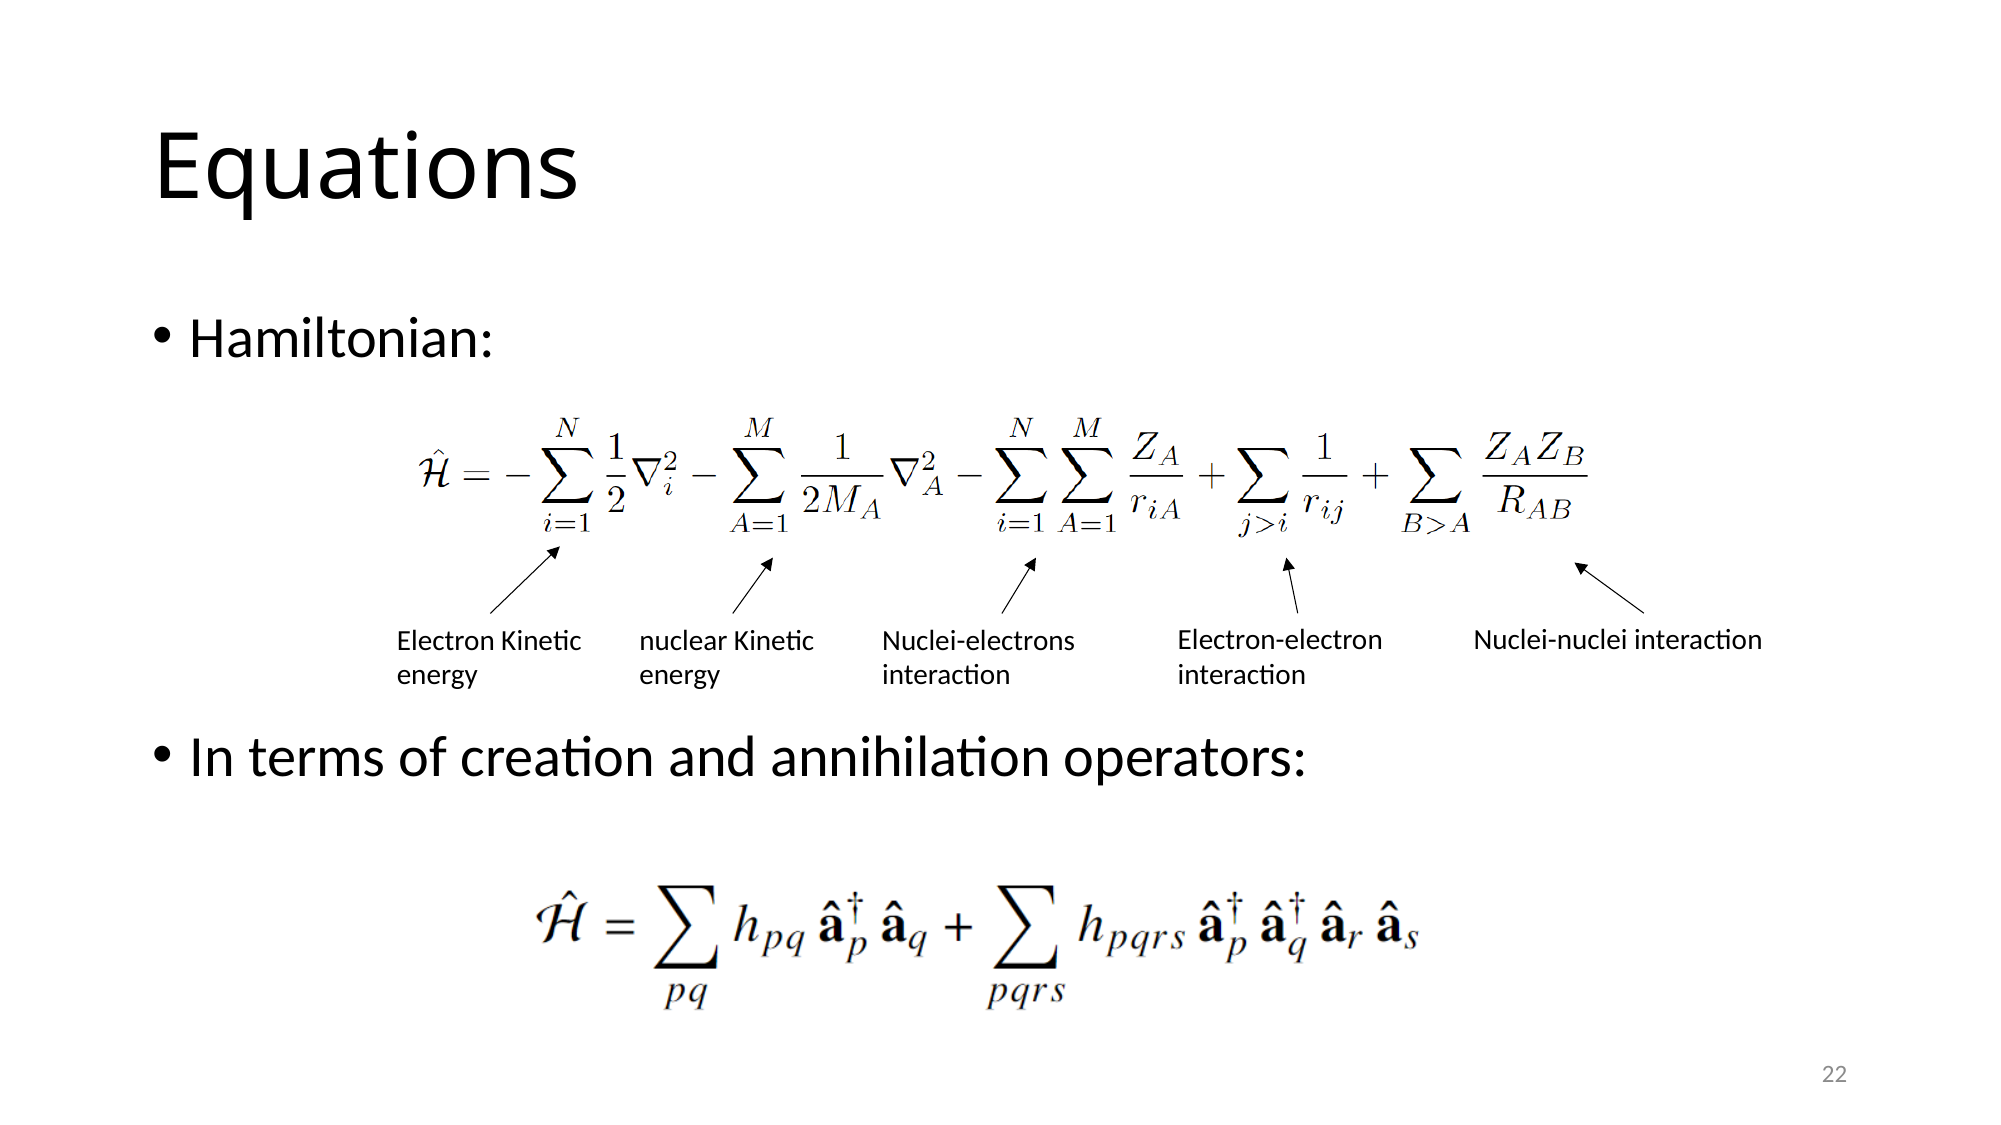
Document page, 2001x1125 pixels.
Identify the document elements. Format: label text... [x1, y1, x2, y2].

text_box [732, 557, 773, 614]
text_box Electron Kinetic energy [382, 613, 599, 699]
text_box Nuclei-nuclei interaction [1458, 613, 1829, 663]
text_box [490, 546, 560, 614]
text_box nuclear Kinetic energy [624, 613, 841, 699]
text_box Electron-electron interaction [1163, 613, 1433, 698]
list Hamiltonian: In terms of creation and annihilation operators: [137, 299, 1863, 1014]
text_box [1574, 562, 1644, 614]
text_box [1001, 557, 1036, 614]
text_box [1286, 557, 1298, 614]
picture [388, 404, 1612, 545]
text_box Nuclei-electrons interaction [867, 613, 1137, 699]
slide_number 22 [1412, 1042, 1863, 1103]
picture [488, 824, 1512, 1043]
title Equations [137, 59, 1863, 278]
